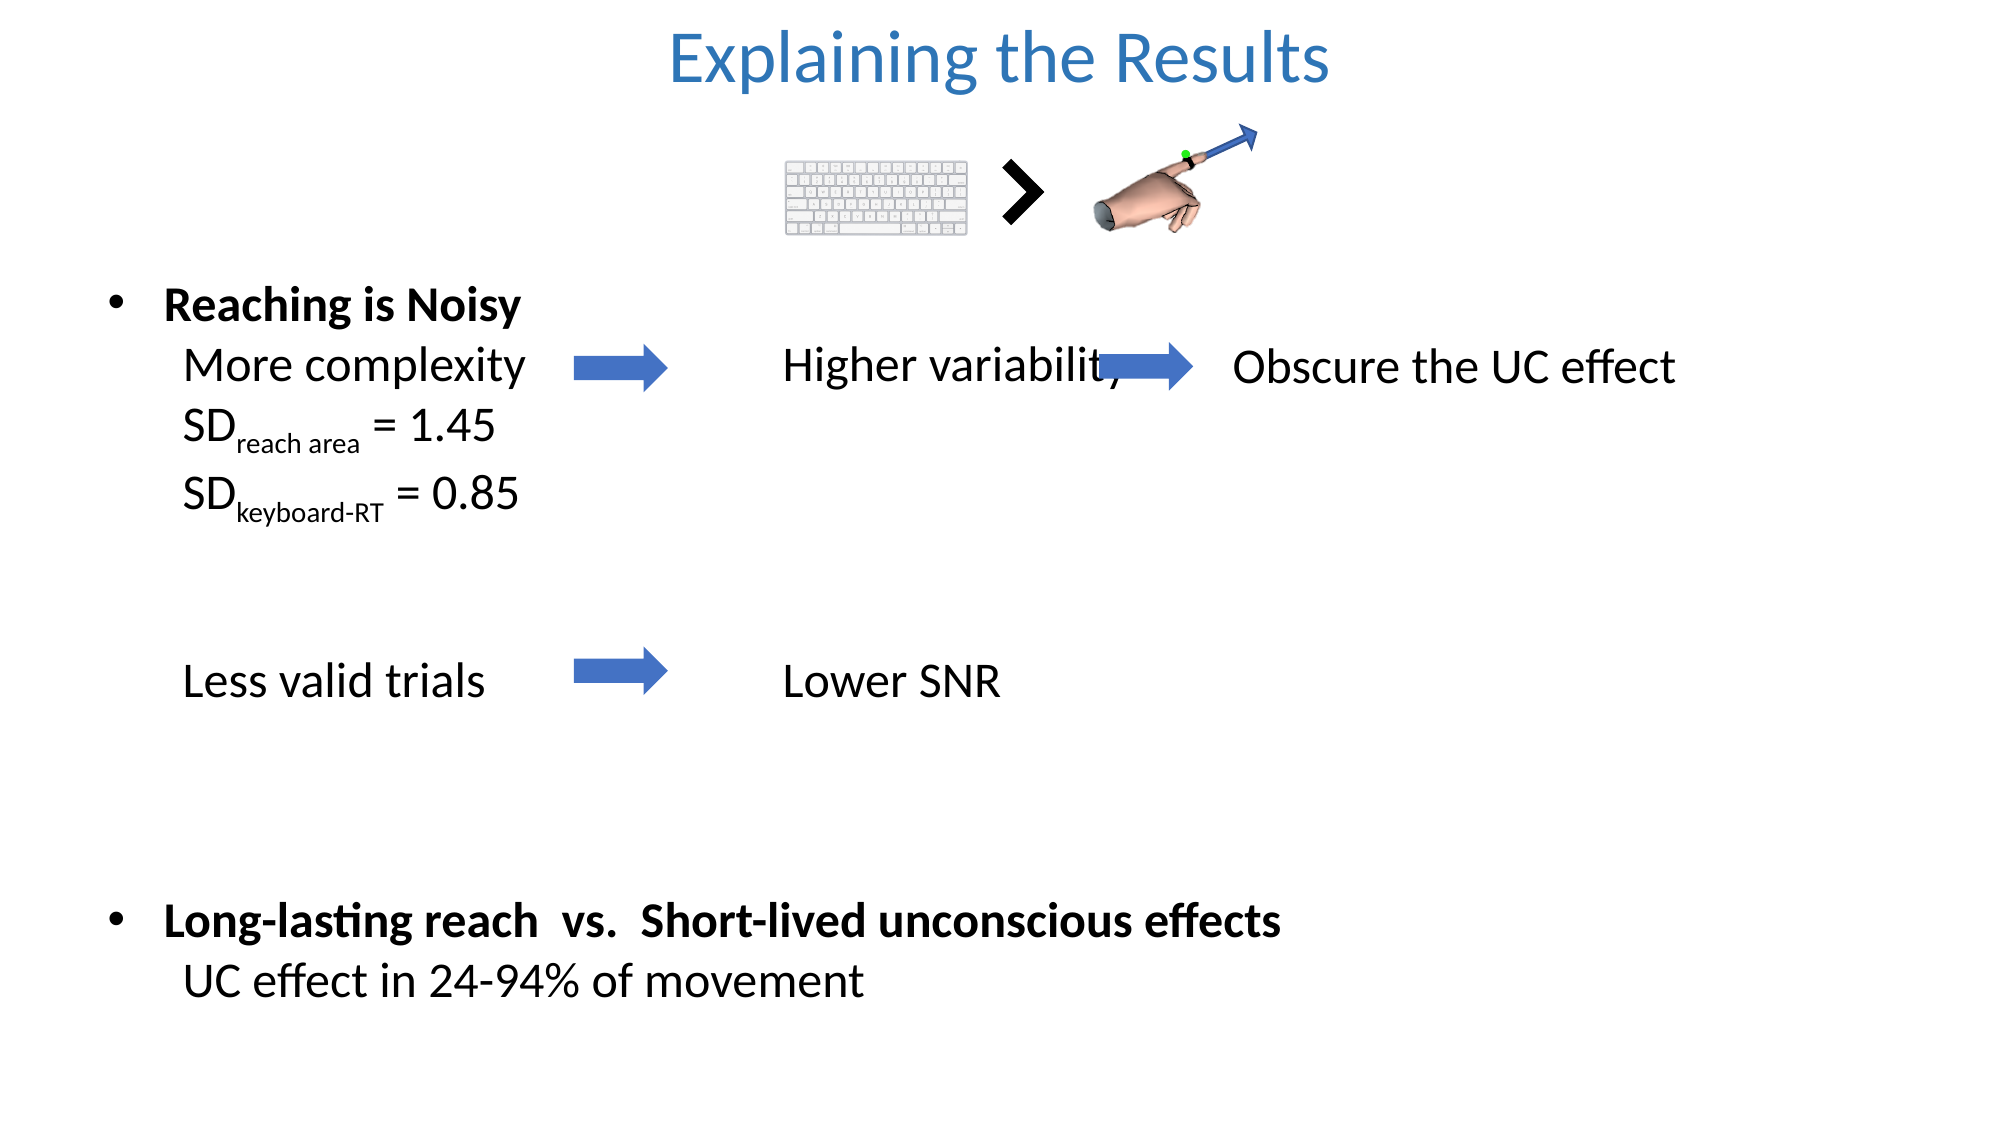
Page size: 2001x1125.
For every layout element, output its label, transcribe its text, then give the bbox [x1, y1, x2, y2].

picture [784, 160, 968, 236]
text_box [1080, 143, 1262, 252]
text_box Explaining the Results [0, 0, 2000, 105]
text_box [1006, 163, 1040, 221]
text_box [572, 643, 670, 698]
text_box Reaching is Noisy More complexity Higher variability SDreach area = 1.45 SDkeyboard-RT = 0.85 Less valid trials Lower SNR Long-lasting reach vs. Short-lived unconscious effects UC effect in 24-94% of movement [93, 263, 1930, 1016]
text_box [1098, 339, 1195, 394]
text_box [572, 341, 670, 395]
text_box Obscure the UC effect [1203, 326, 1706, 402]
